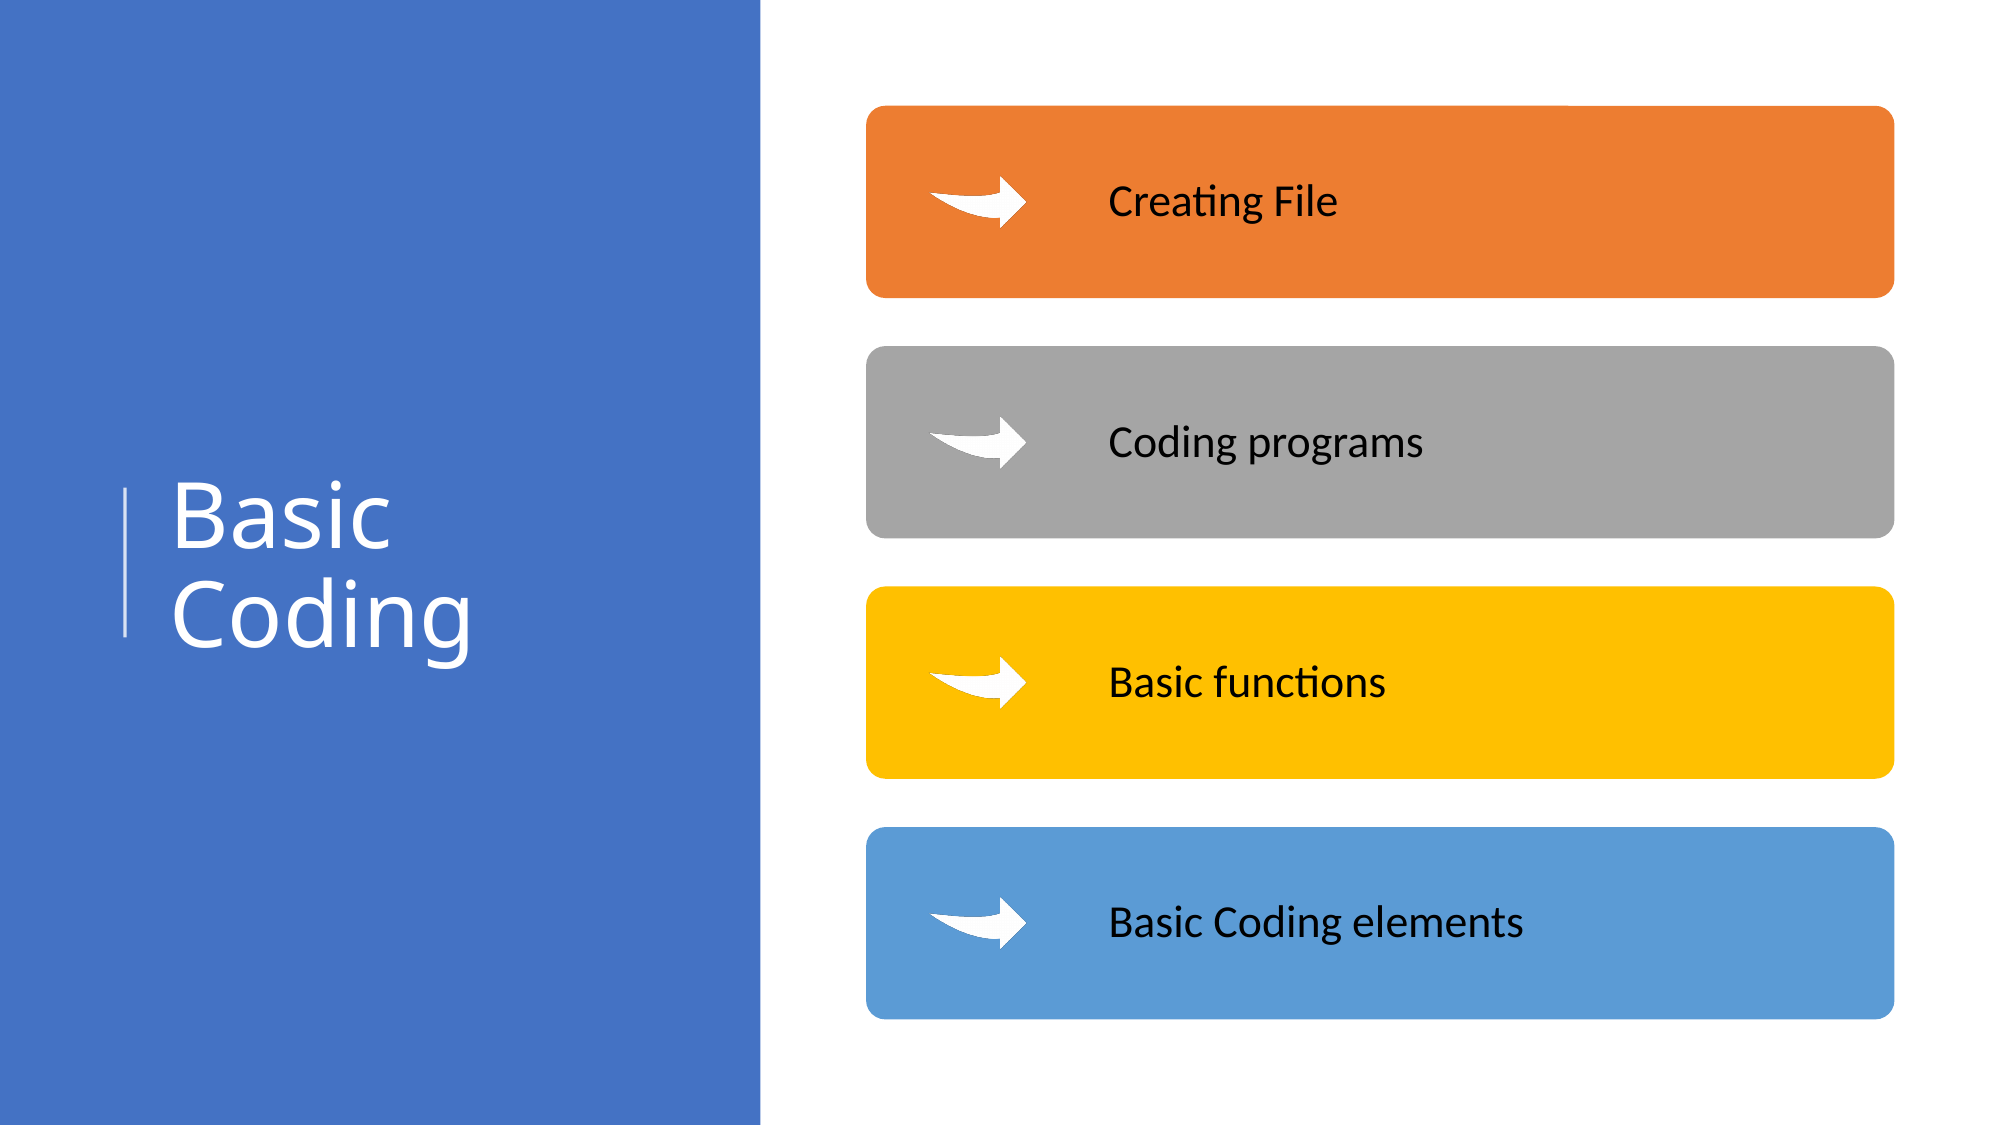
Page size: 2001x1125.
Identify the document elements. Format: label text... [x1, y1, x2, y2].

title Basic Coding [154, 116, 708, 1020]
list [866, 105, 1895, 1020]
text_box [0, 0, 761, 1125]
